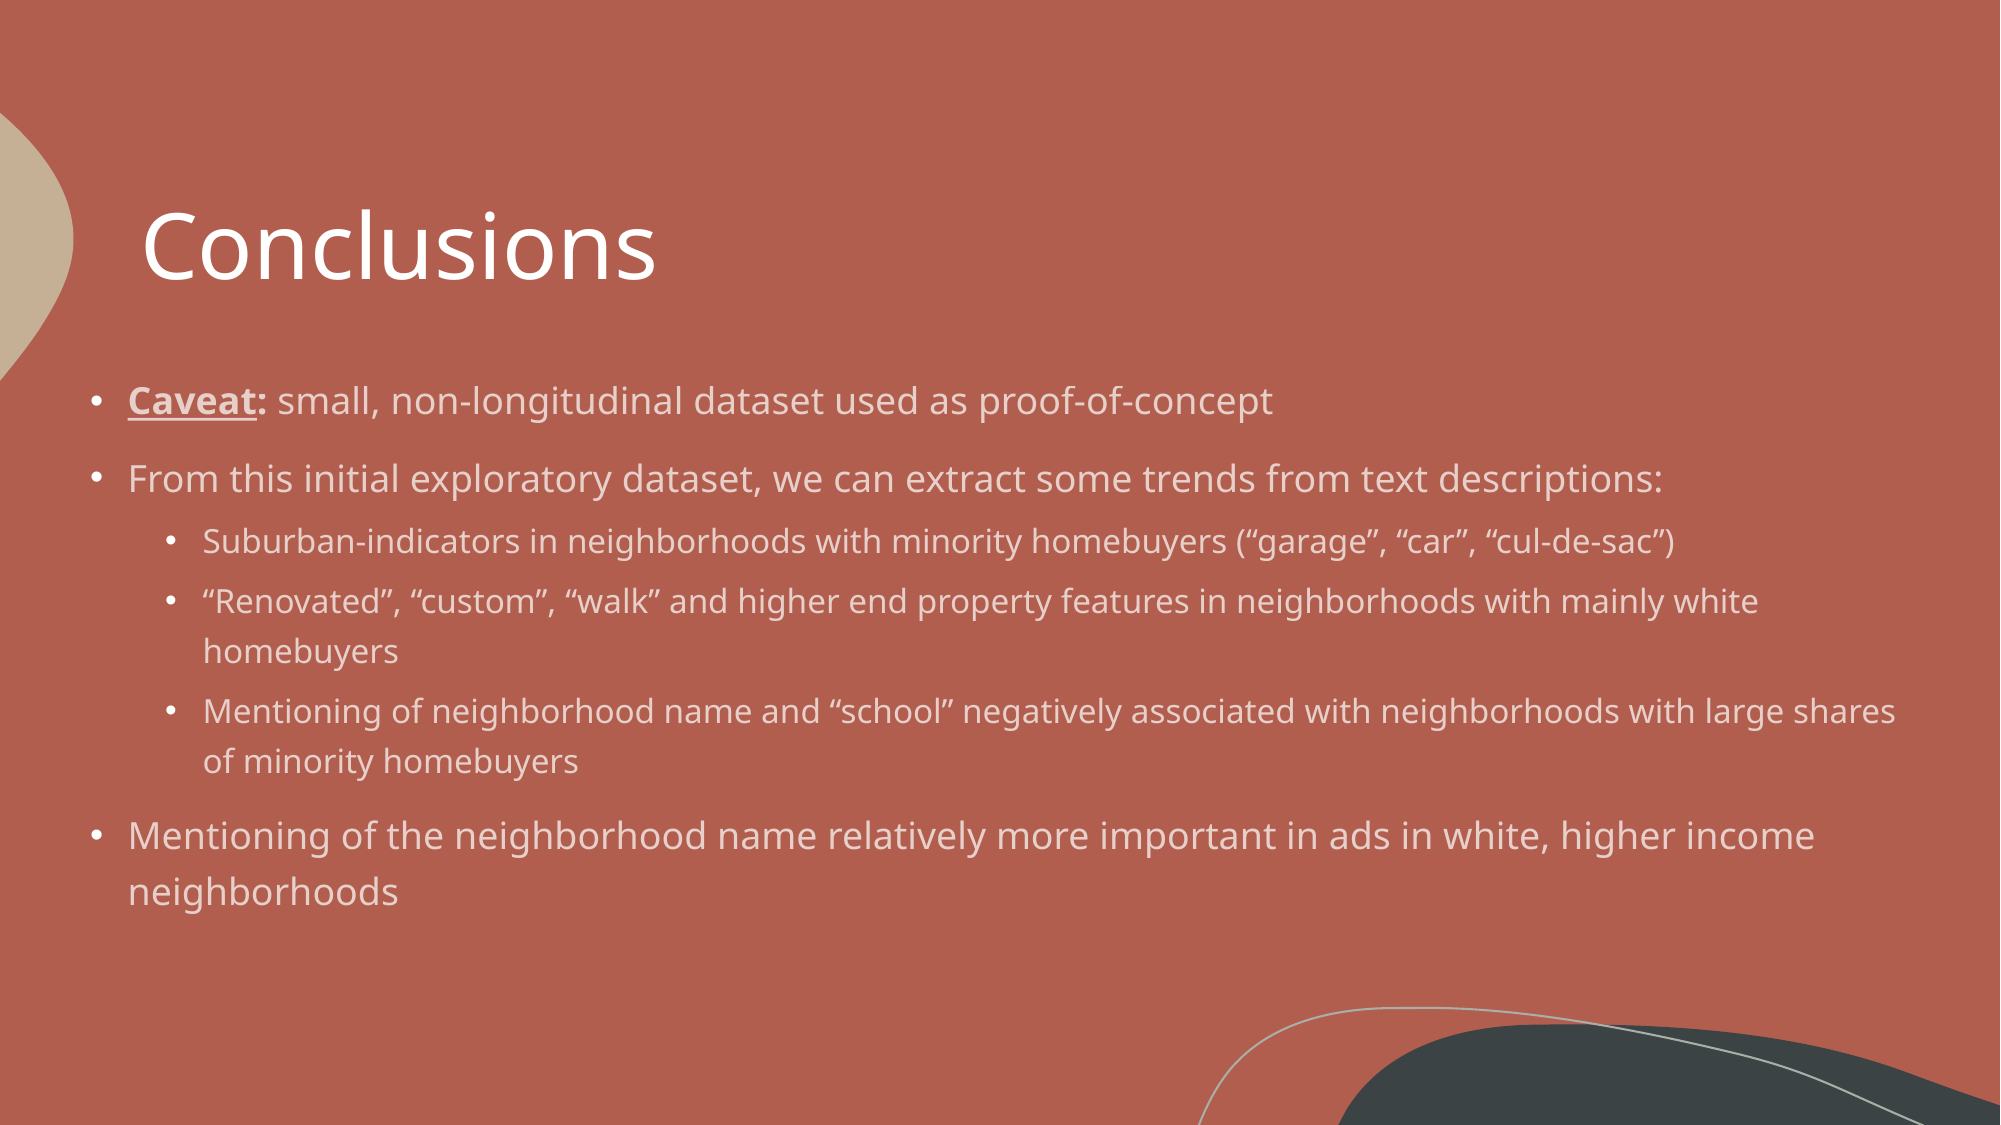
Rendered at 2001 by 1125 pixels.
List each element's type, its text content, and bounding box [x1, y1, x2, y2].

title Conclusions [125, 125, 1875, 358]
list Caveat: small, non-longitudinal dataset used as proof-of-concept From this initial exploratory dataset, we can extract some trends from text descriptions: Suburban-indicators in neighborhoods with minority homebuyers (“garage”, “car”, “cul-de-sac”) “Renovated”, “custom”, “walk” and higher end property features in neighborhoods with mainly white homebuyers Mentioning of neighborhood name and “school” negatively associated with neighborhoods with large shares of minority homebuyers Mentioning of the neighborhood name relatively more important in ads in white, higher income neighborhoods [75, 358, 1925, 1010]
